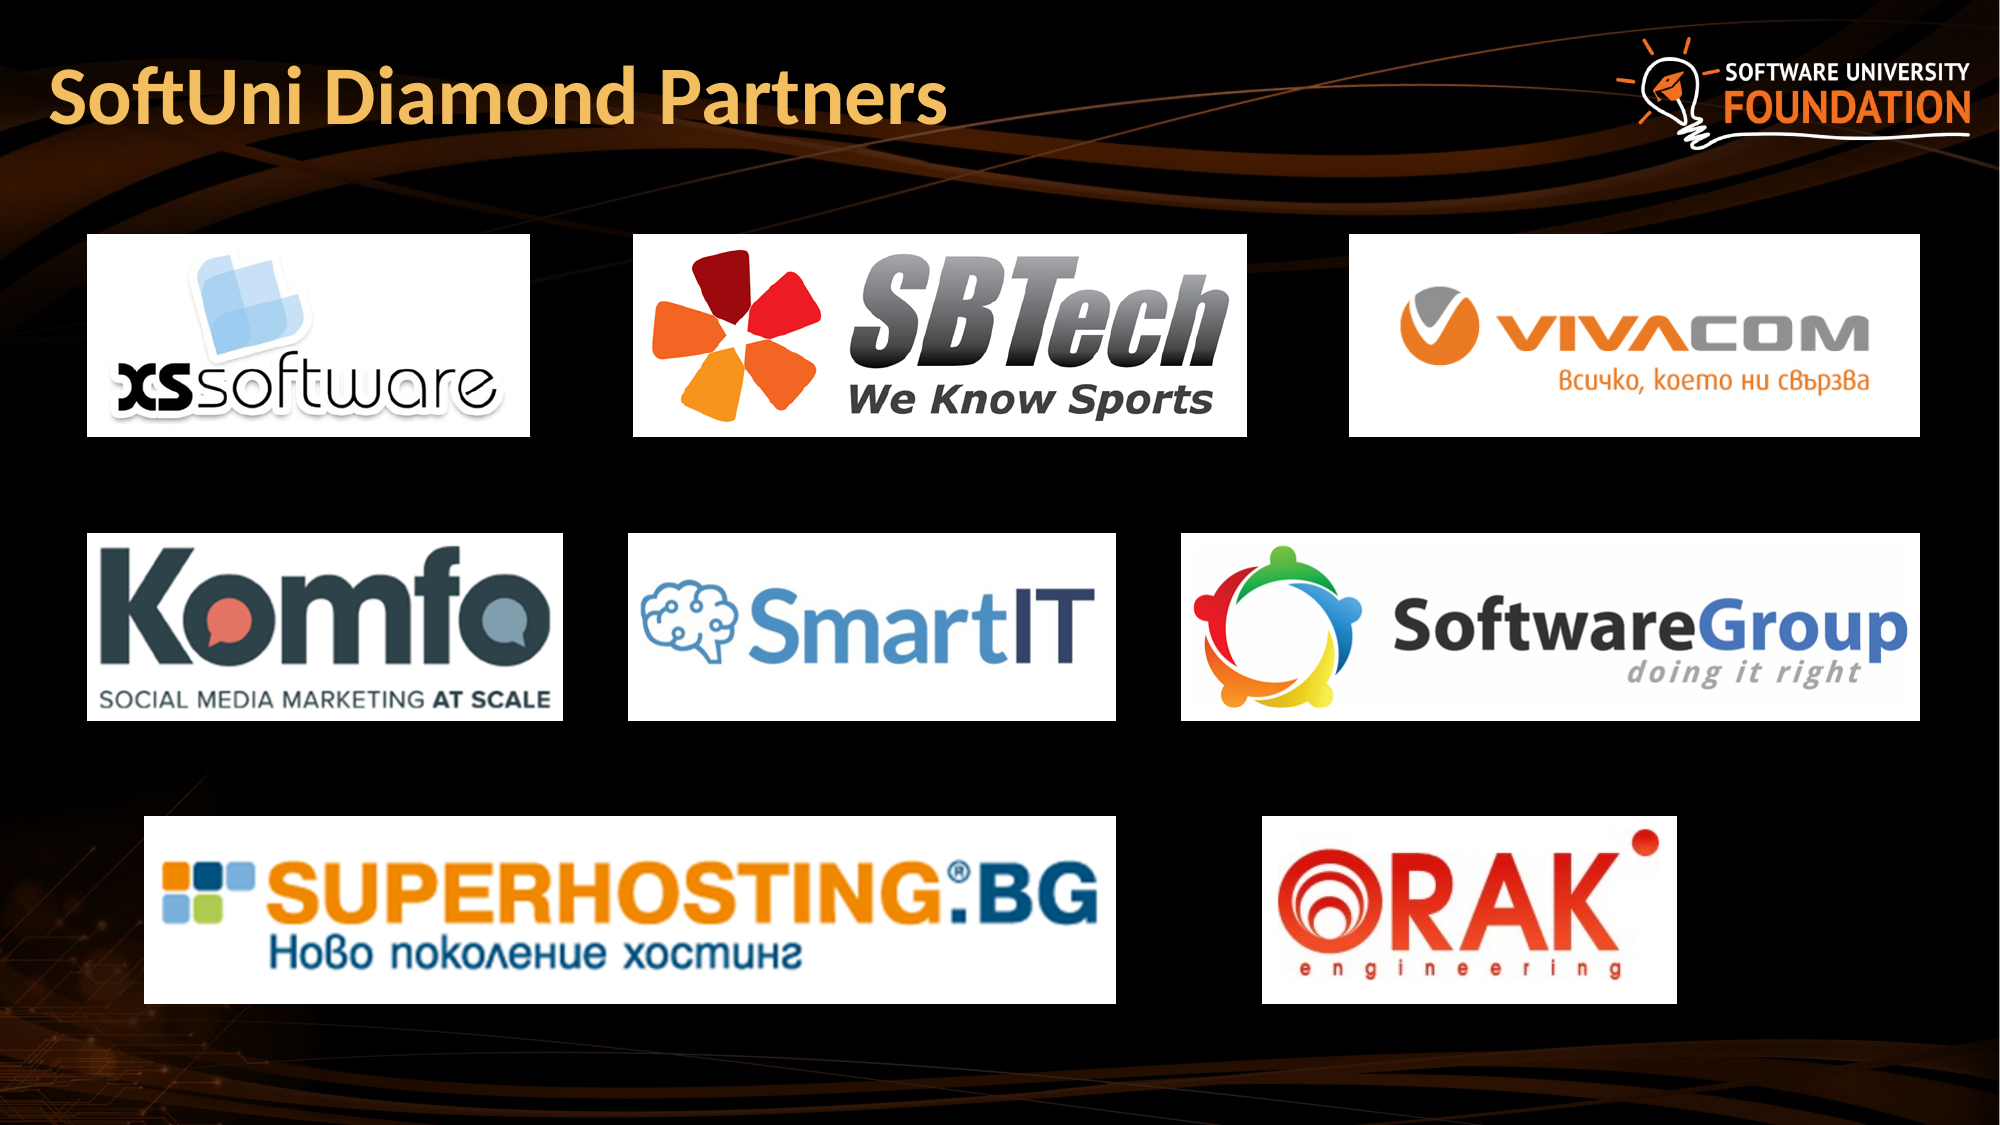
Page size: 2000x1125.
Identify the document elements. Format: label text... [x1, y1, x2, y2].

picture [0, 0, 2000, 1125]
title SoftUni Diamond Partners [30, 6, 1602, 189]
